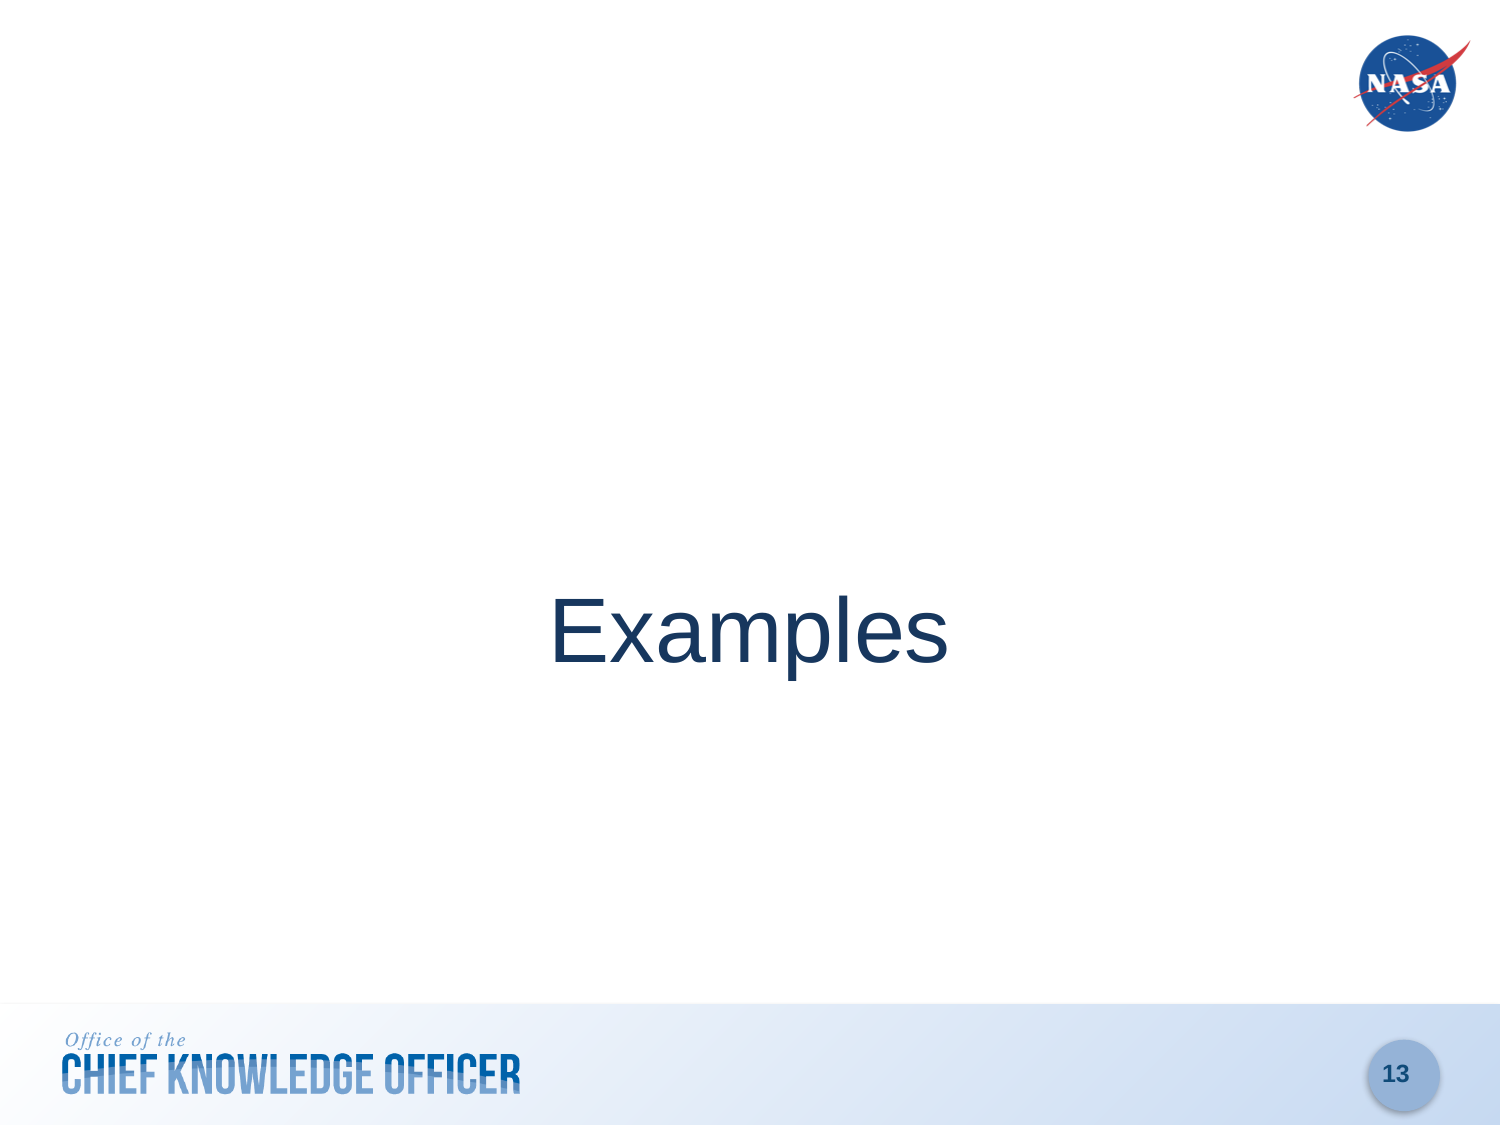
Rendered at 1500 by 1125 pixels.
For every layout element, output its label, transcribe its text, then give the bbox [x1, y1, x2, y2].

picture [1339, 20, 1475, 146]
slide_number 13 [1074, 1042, 1425, 1103]
text_box [0, 1004, 1500, 1125]
picture [42, 1024, 677, 1106]
title Examples [75, 532, 1425, 720]
text_box [1389, 1038, 1419, 1042]
text_box [1380, 1045, 1441, 1112]
